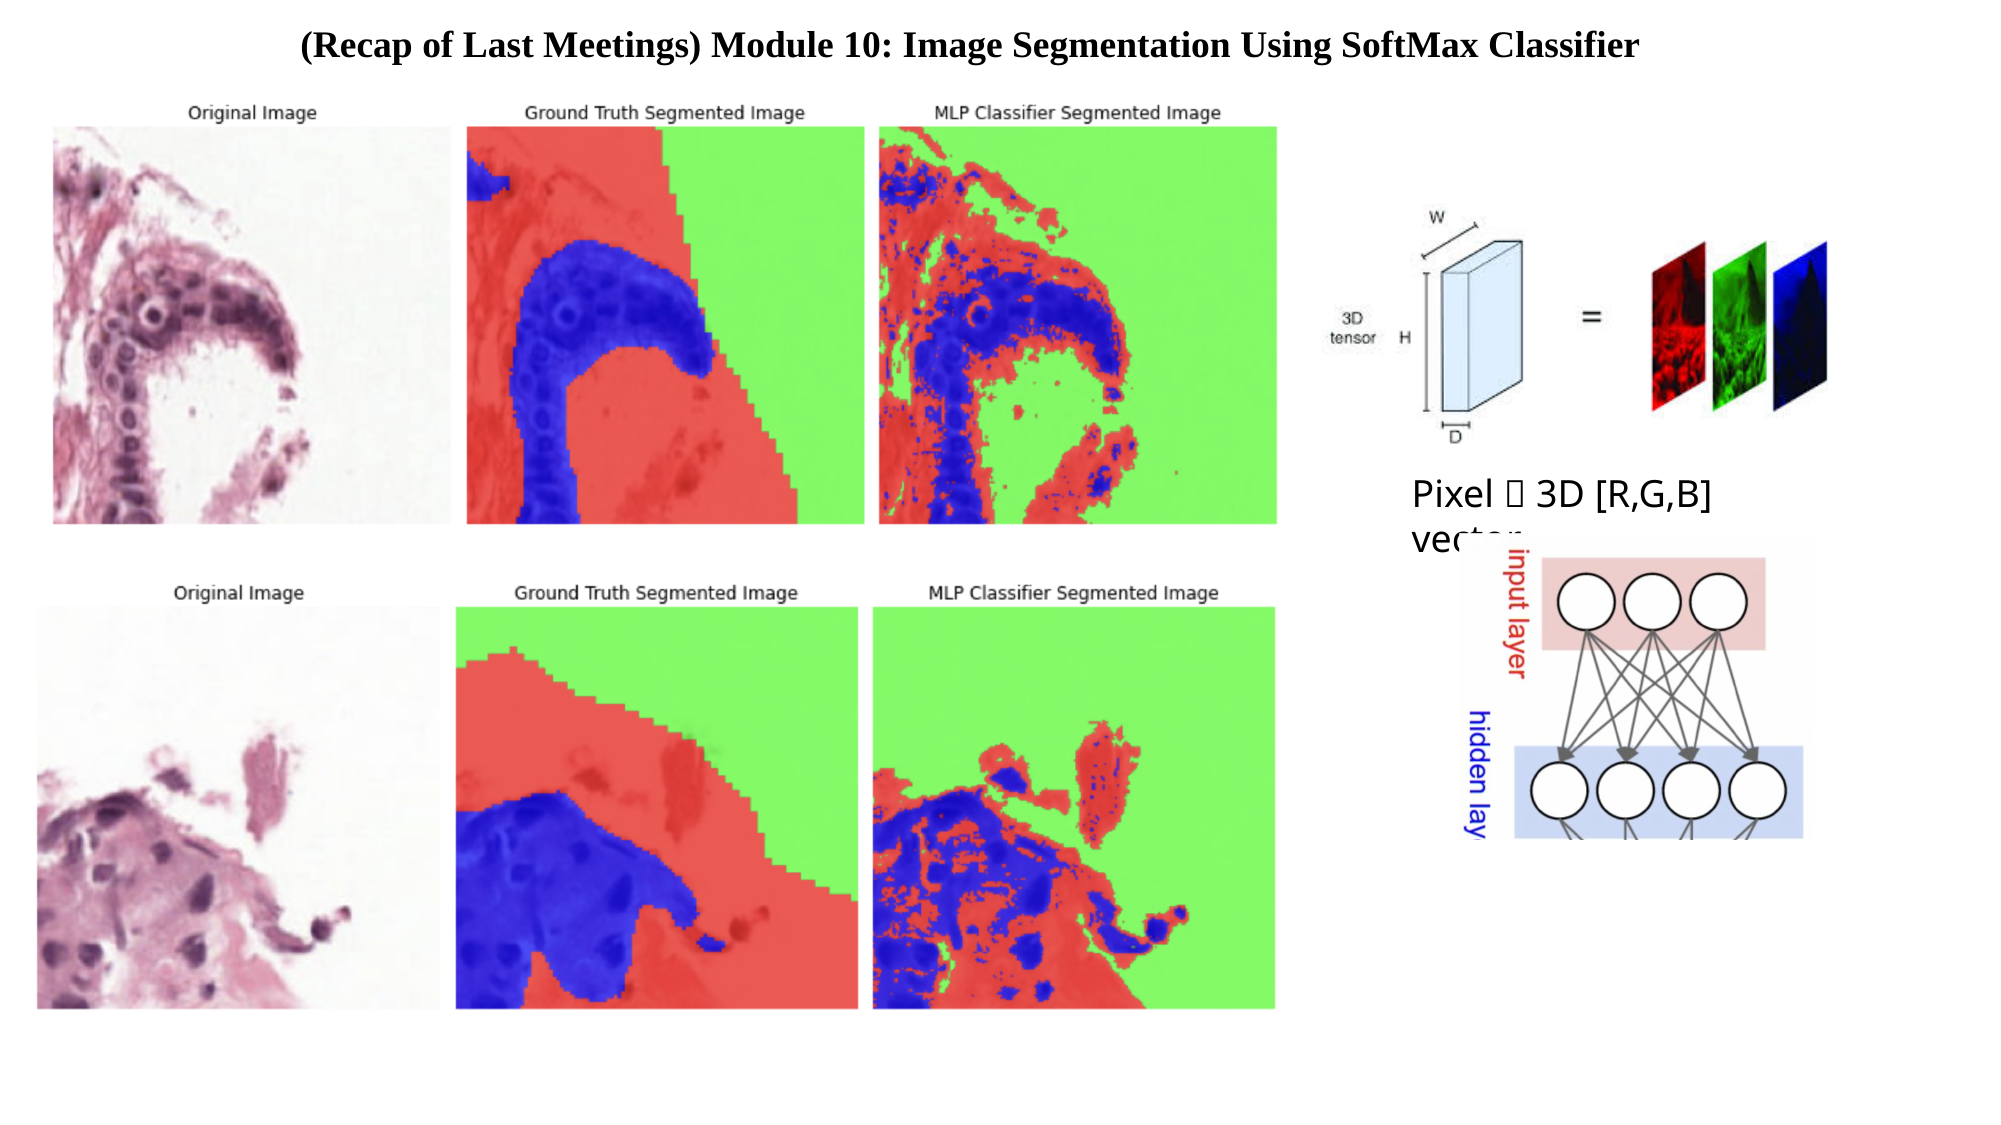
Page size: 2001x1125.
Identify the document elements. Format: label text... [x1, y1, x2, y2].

picture [23, 86, 1300, 548]
picture [23, 565, 1300, 1031]
text_box Pixel  3D [R,G,B] vector [1396, 462, 1846, 568]
text_box (Recap of Last Meetings) Module 10: Image Segmentation Using SoftMax Classifier [45, 12, 1906, 72]
picture [1321, 202, 1832, 451]
picture [1460, 508, 1814, 864]
